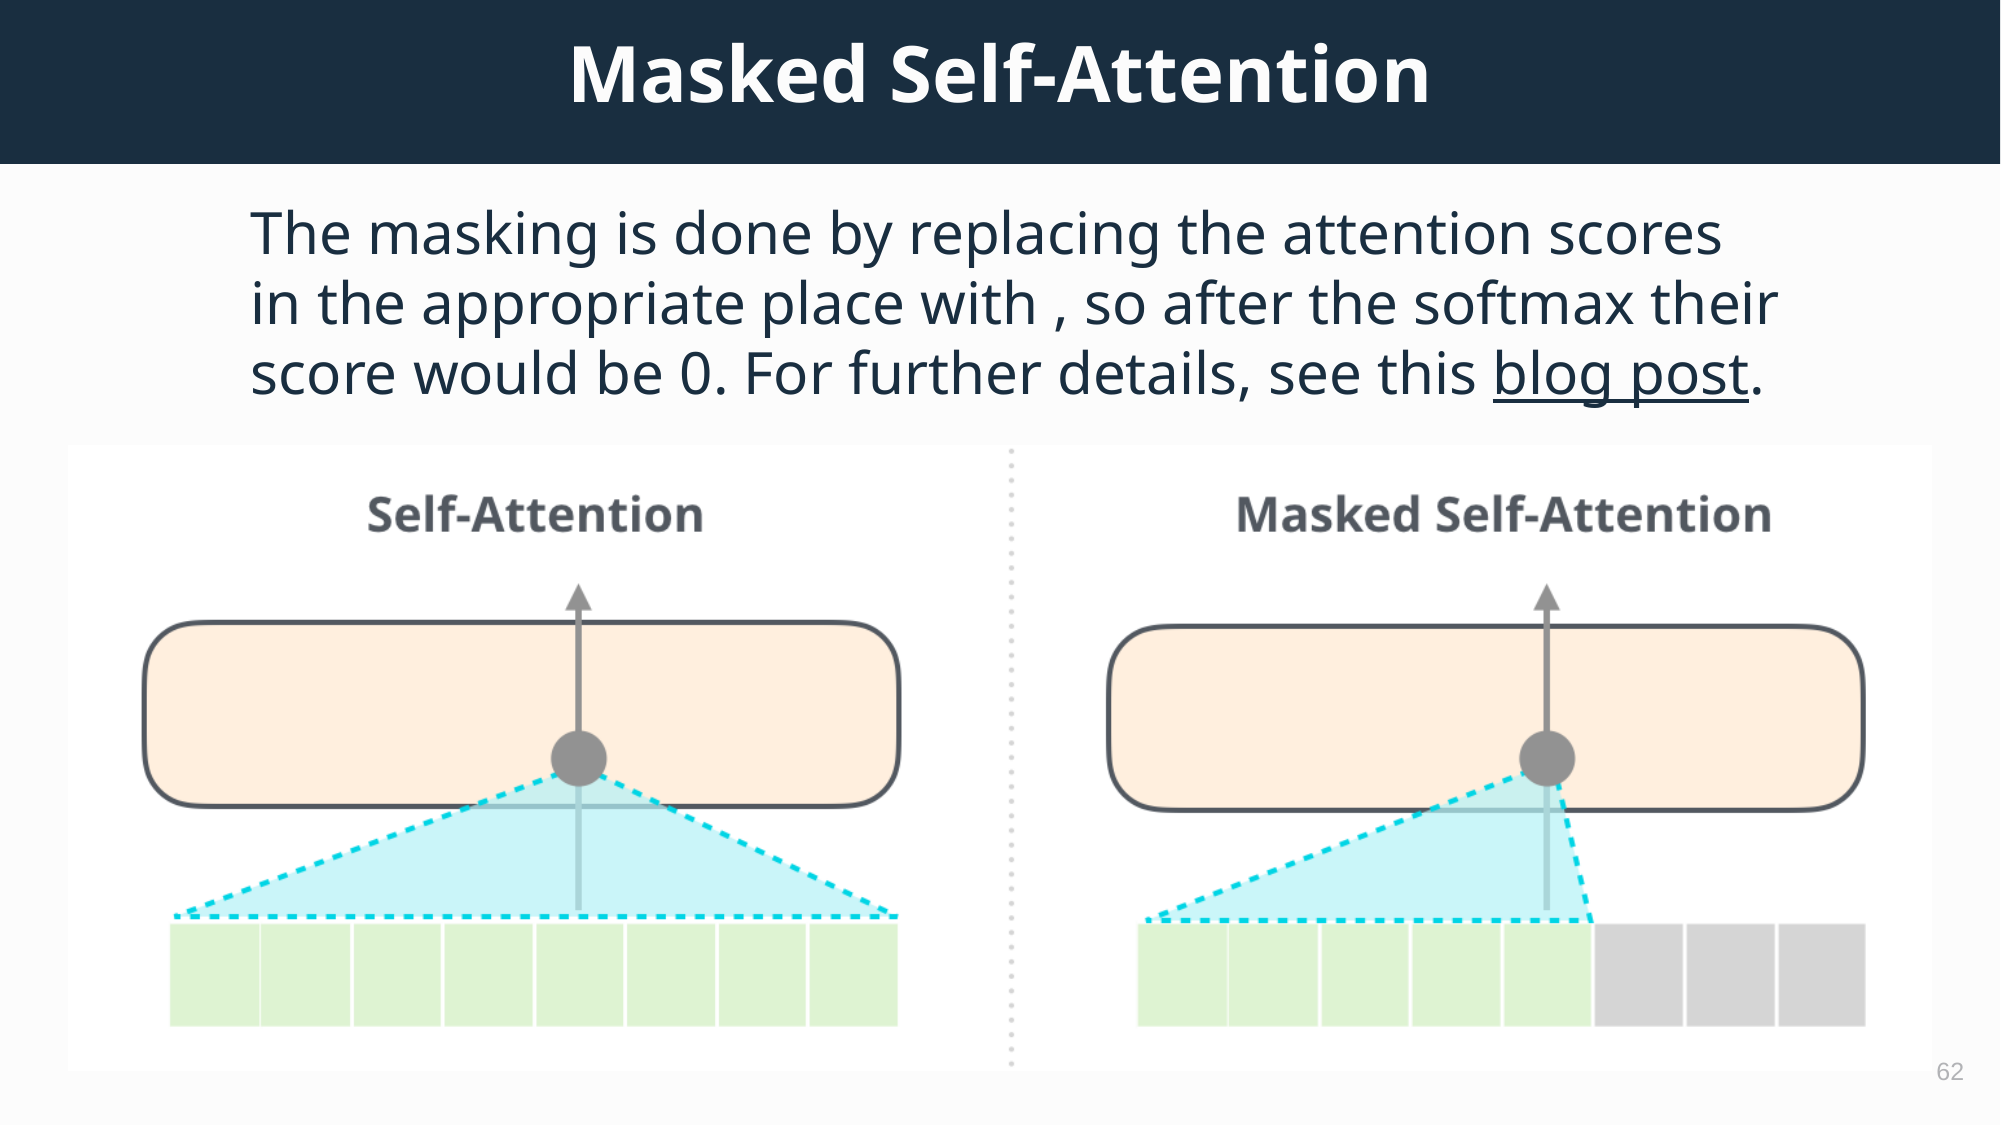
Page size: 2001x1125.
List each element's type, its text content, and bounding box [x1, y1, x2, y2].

picture [68, 445, 1932, 1071]
title Masked Self-Attention [239, 0, 1761, 162]
slide_number 62 [1529, 1040, 1980, 1101]
